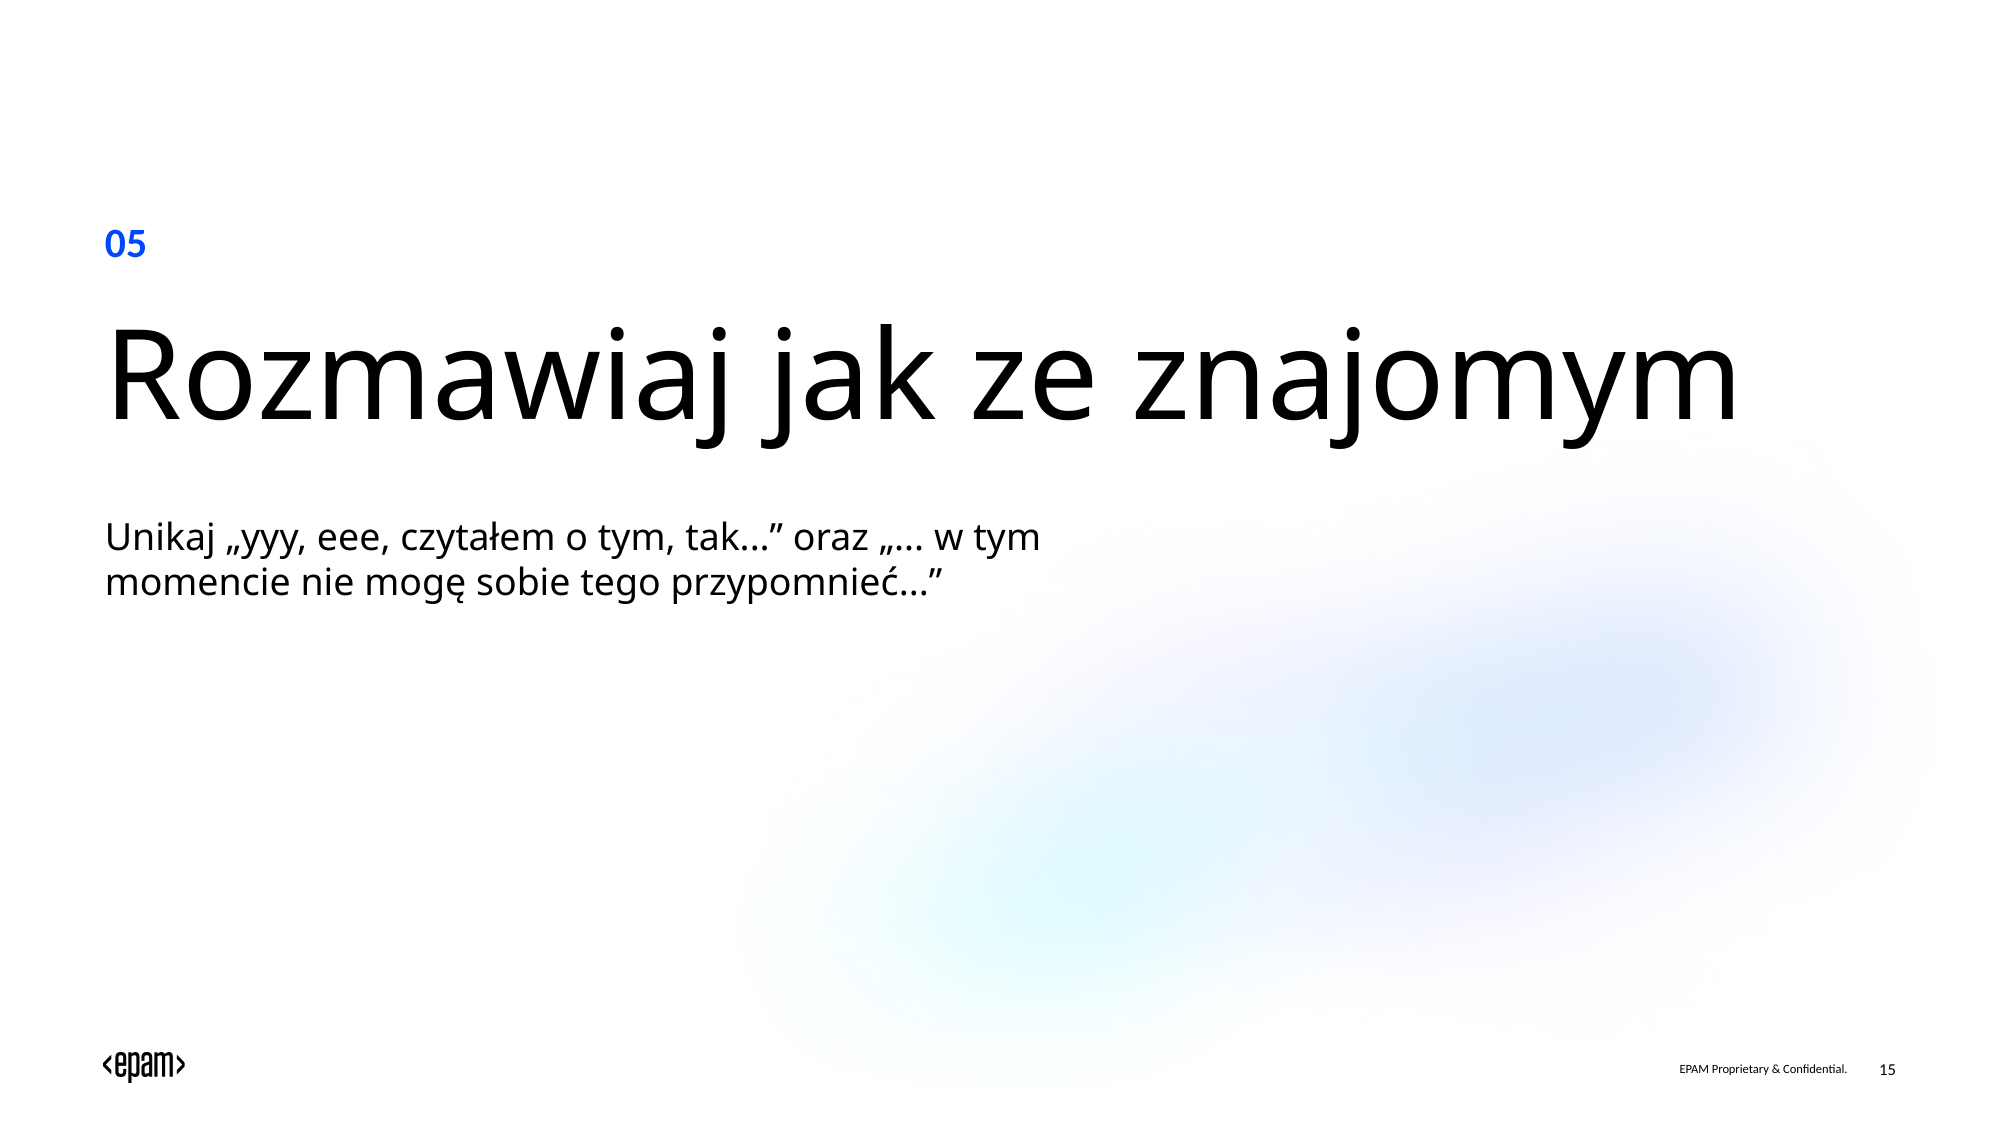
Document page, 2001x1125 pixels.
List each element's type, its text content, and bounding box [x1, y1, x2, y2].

text_box Unikaj „yyy, eee, czytałem o tym, tak...” oraz „... w tym momencie nie mogę sobie tego przypomnieć...” [104, 512, 1177, 559]
text_box Rozmawiaj jak ze znajomym [104, 294, 1821, 446]
text_box 05 [104, 215, 187, 267]
picture [0, 0, 2000, 1125]
